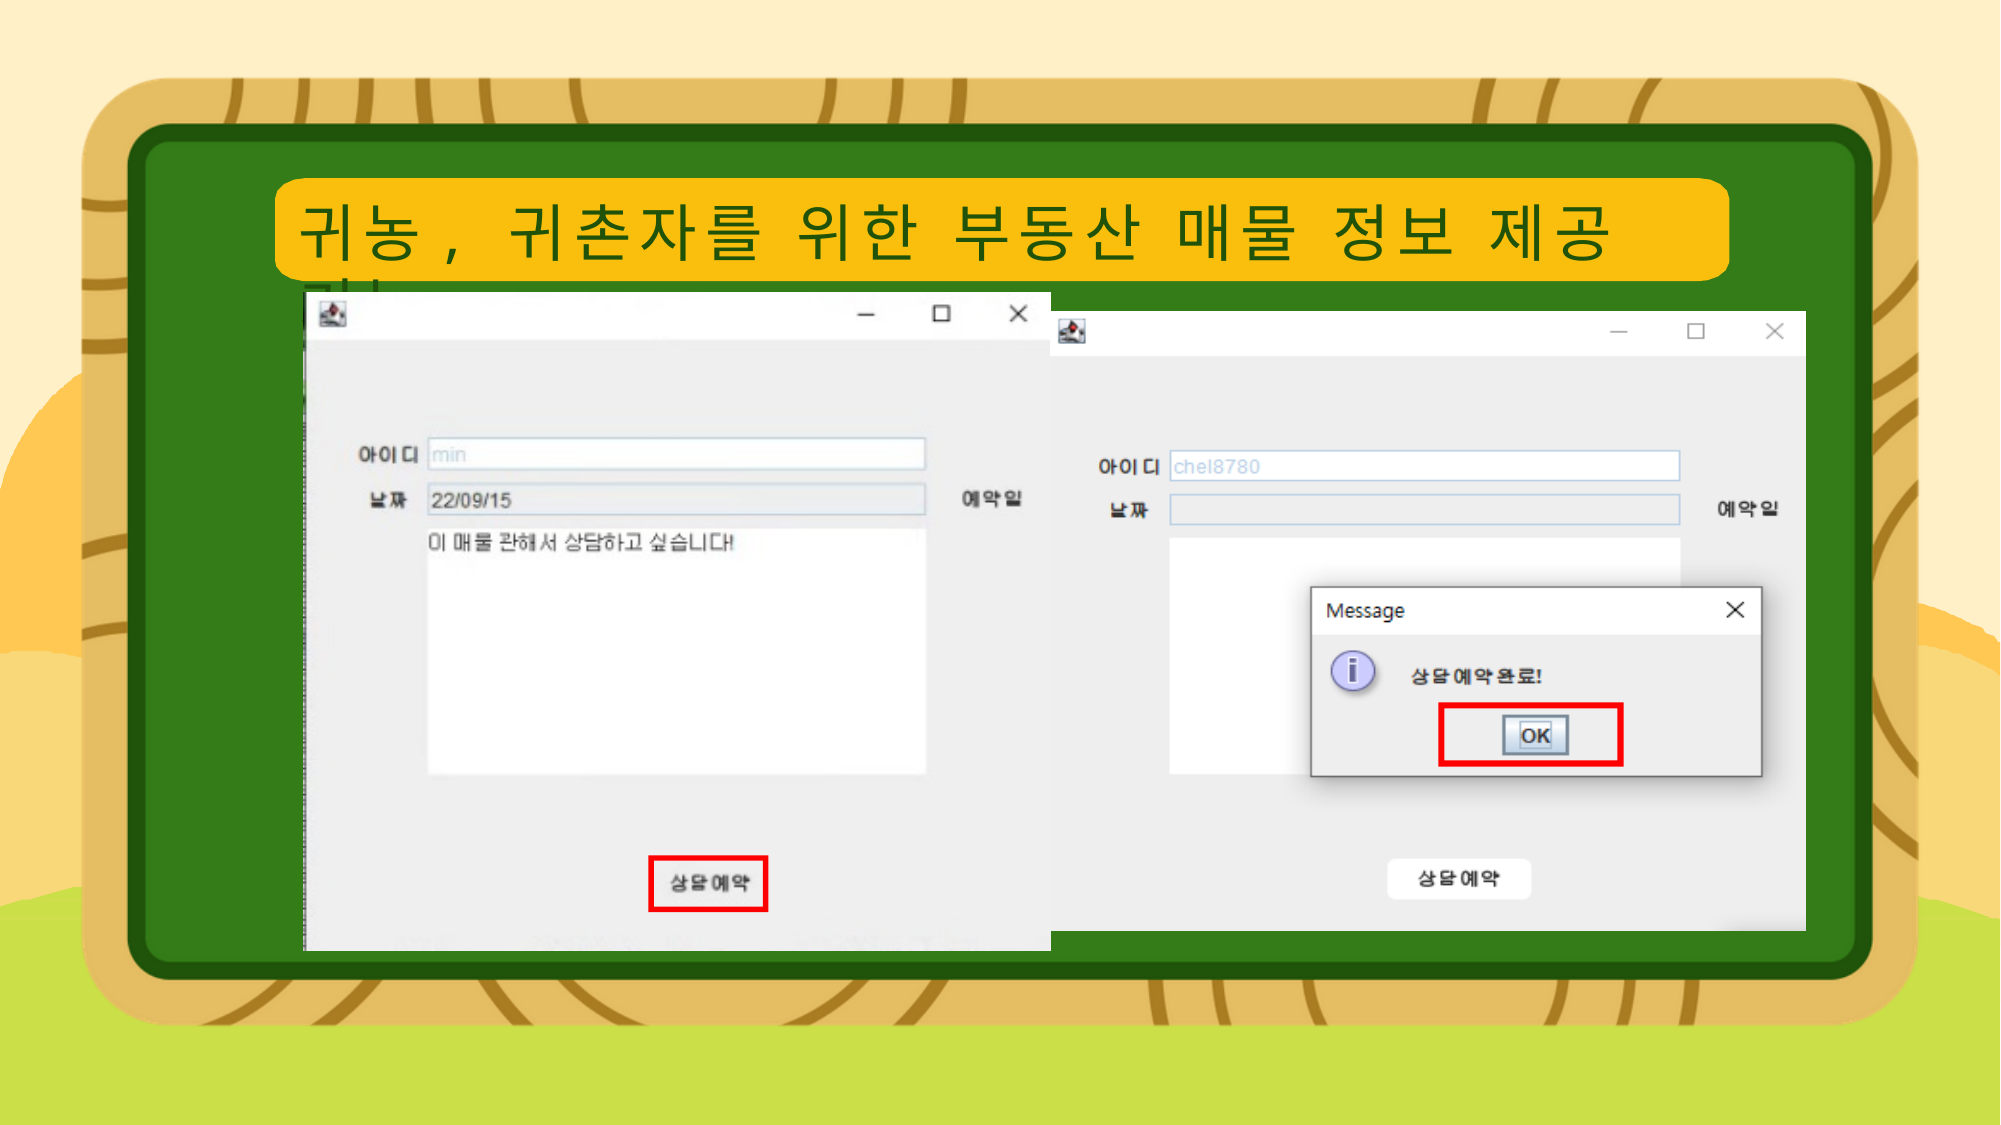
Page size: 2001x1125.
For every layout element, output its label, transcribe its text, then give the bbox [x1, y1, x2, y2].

text_box [275, 178, 1728, 280]
text_box 귀농, 귀촌자를 위한 부동산 매물 정보 제공 기능 [295, 191, 1730, 344]
picture [0, 60, 2001, 1058]
